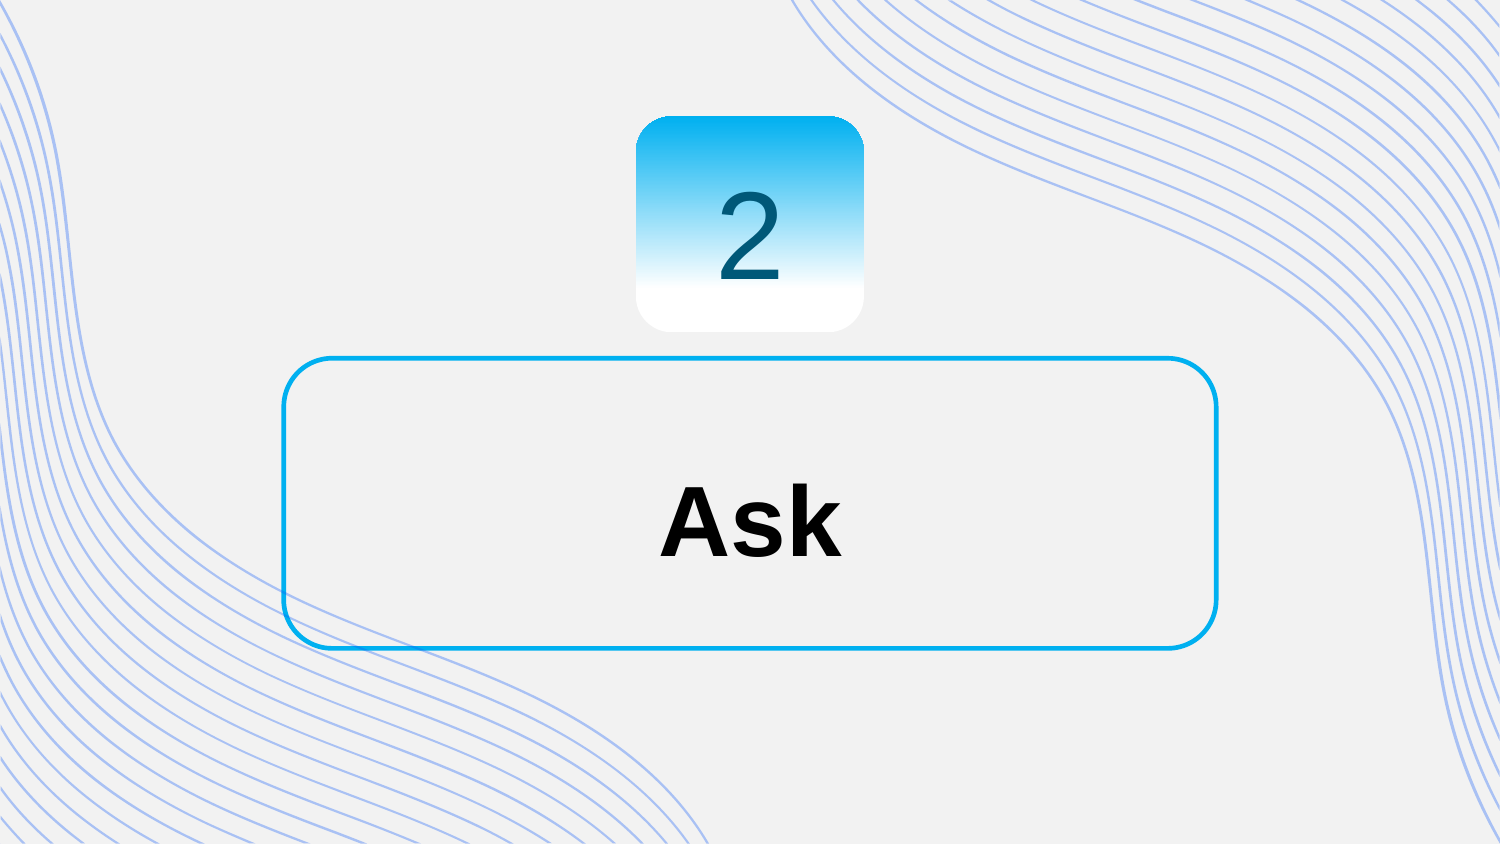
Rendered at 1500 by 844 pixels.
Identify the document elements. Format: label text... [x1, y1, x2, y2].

title 2 [657, 139, 843, 314]
title Ask [351, 440, 1149, 579]
